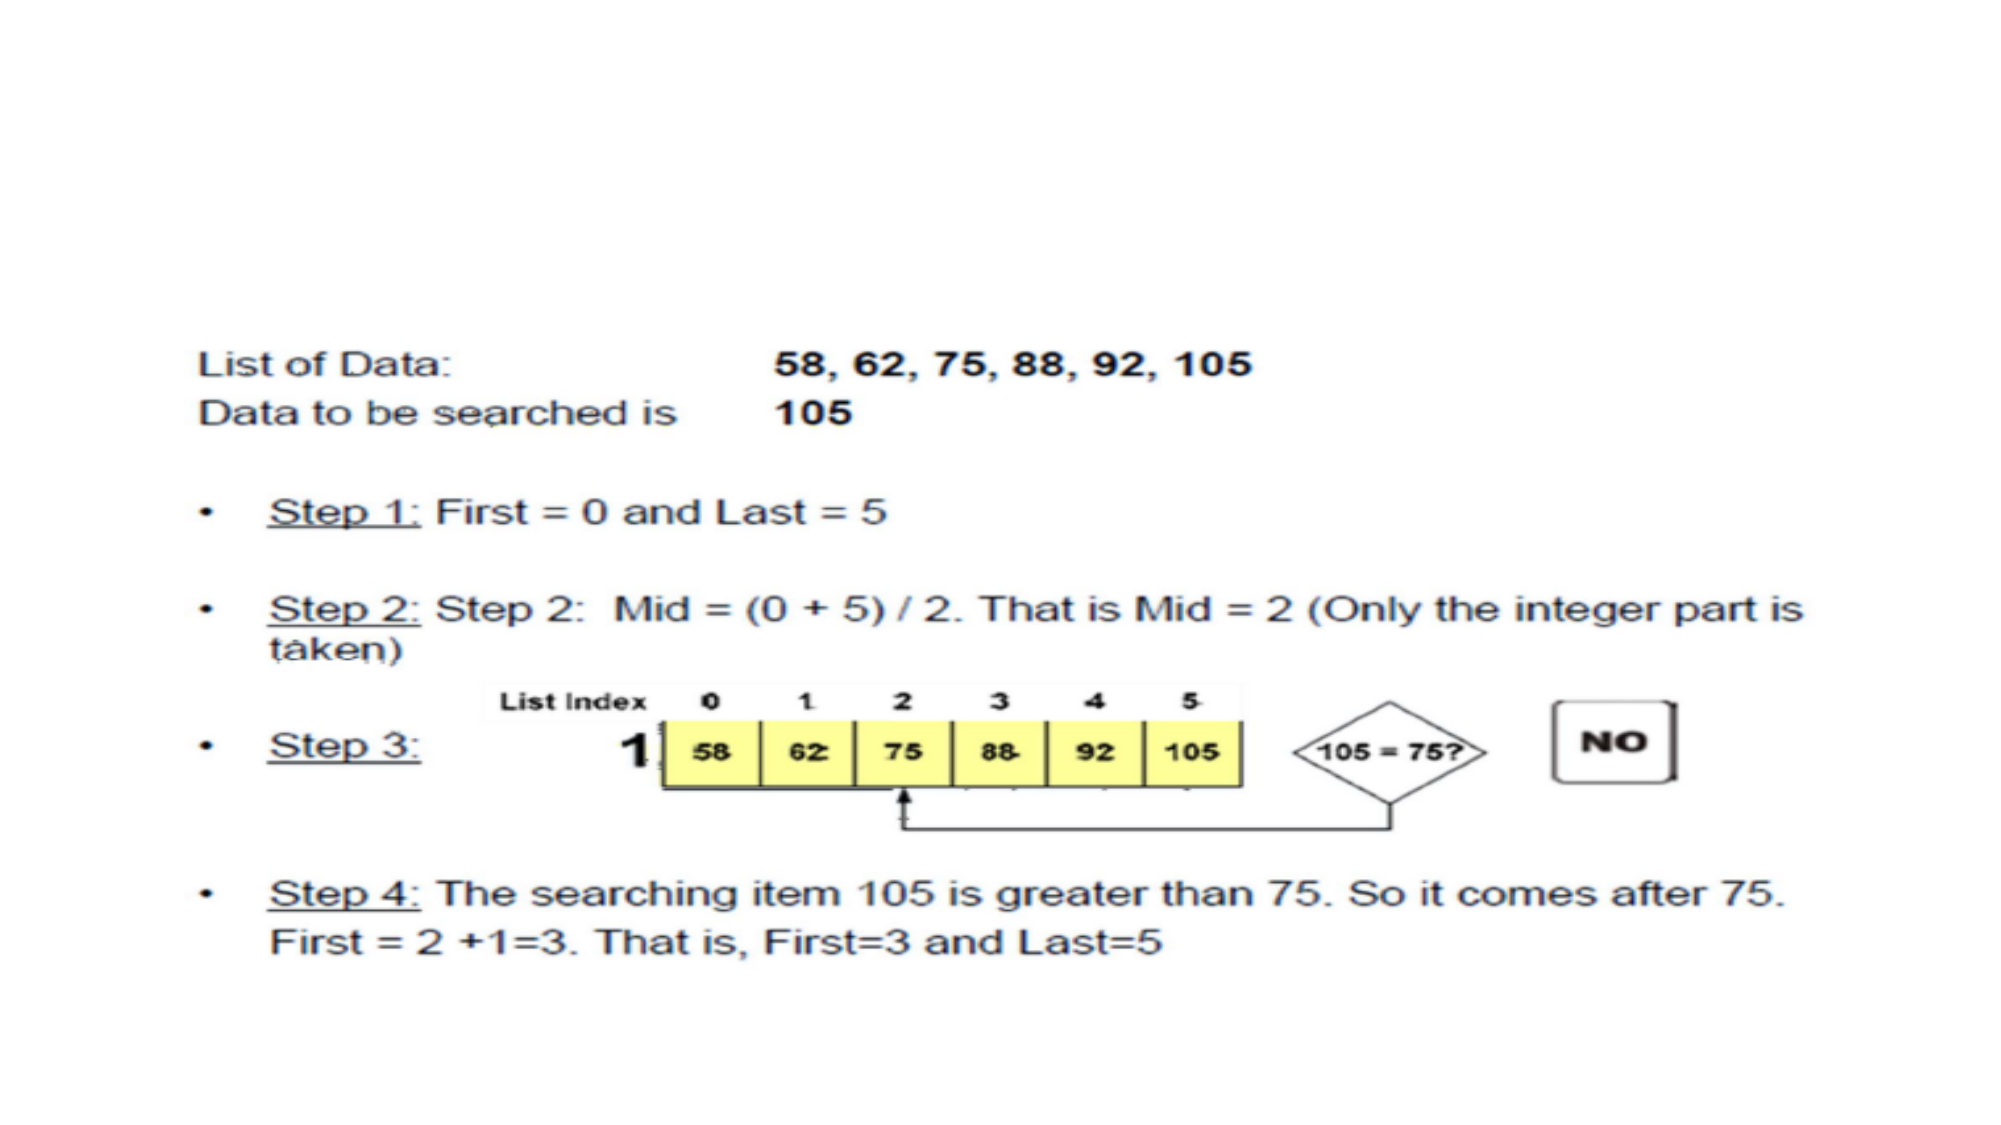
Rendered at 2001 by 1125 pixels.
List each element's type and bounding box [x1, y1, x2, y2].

picture [154, 309, 1838, 1014]
